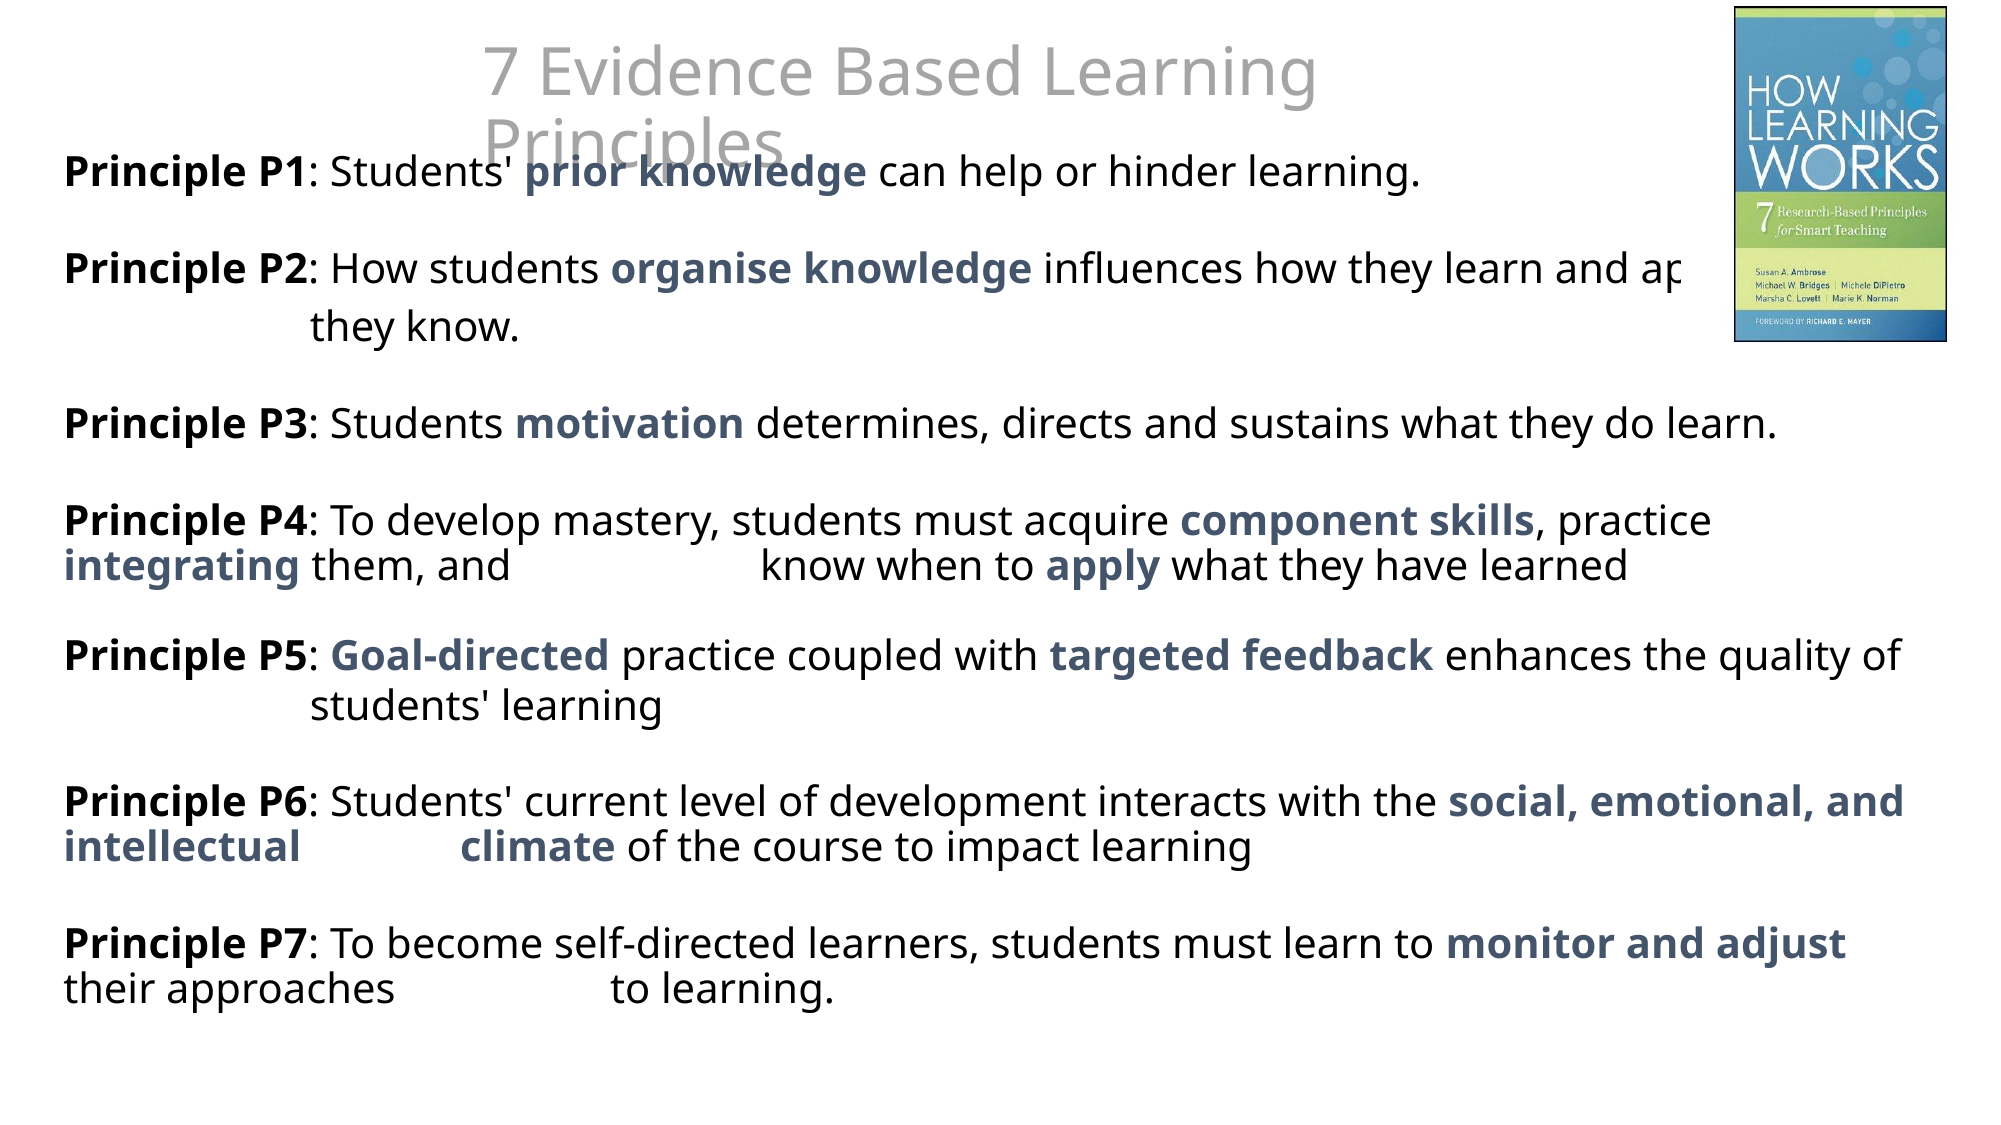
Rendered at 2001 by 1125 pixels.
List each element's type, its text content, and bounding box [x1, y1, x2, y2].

title 7 Evidence Based Learning Principles [482, 37, 1538, 121]
picture [1681, 6, 2000, 343]
list Principle P1: Students' prior knowledge can help or hinder learning. Principle P2: How students organise knowledge influences how they learn and apply what they know. Principle P3: Students motivation determines, directs and sustains what they do learn. Principle P4: To develop mastery, students must acquire component skills, practice integrating them, and know when to apply what they have learned Principle P5: Goal-directed practice coupled with targeted feedback enhances the quality of students' learning Principle P6: Students' current level of development interacts with the social, emotional, and intellectual climate of the course to impact learning Principle P7: To become self-directed learners, students must learn to monitor and adjust their approaches to learning. [63, 150, 1927, 1072]
